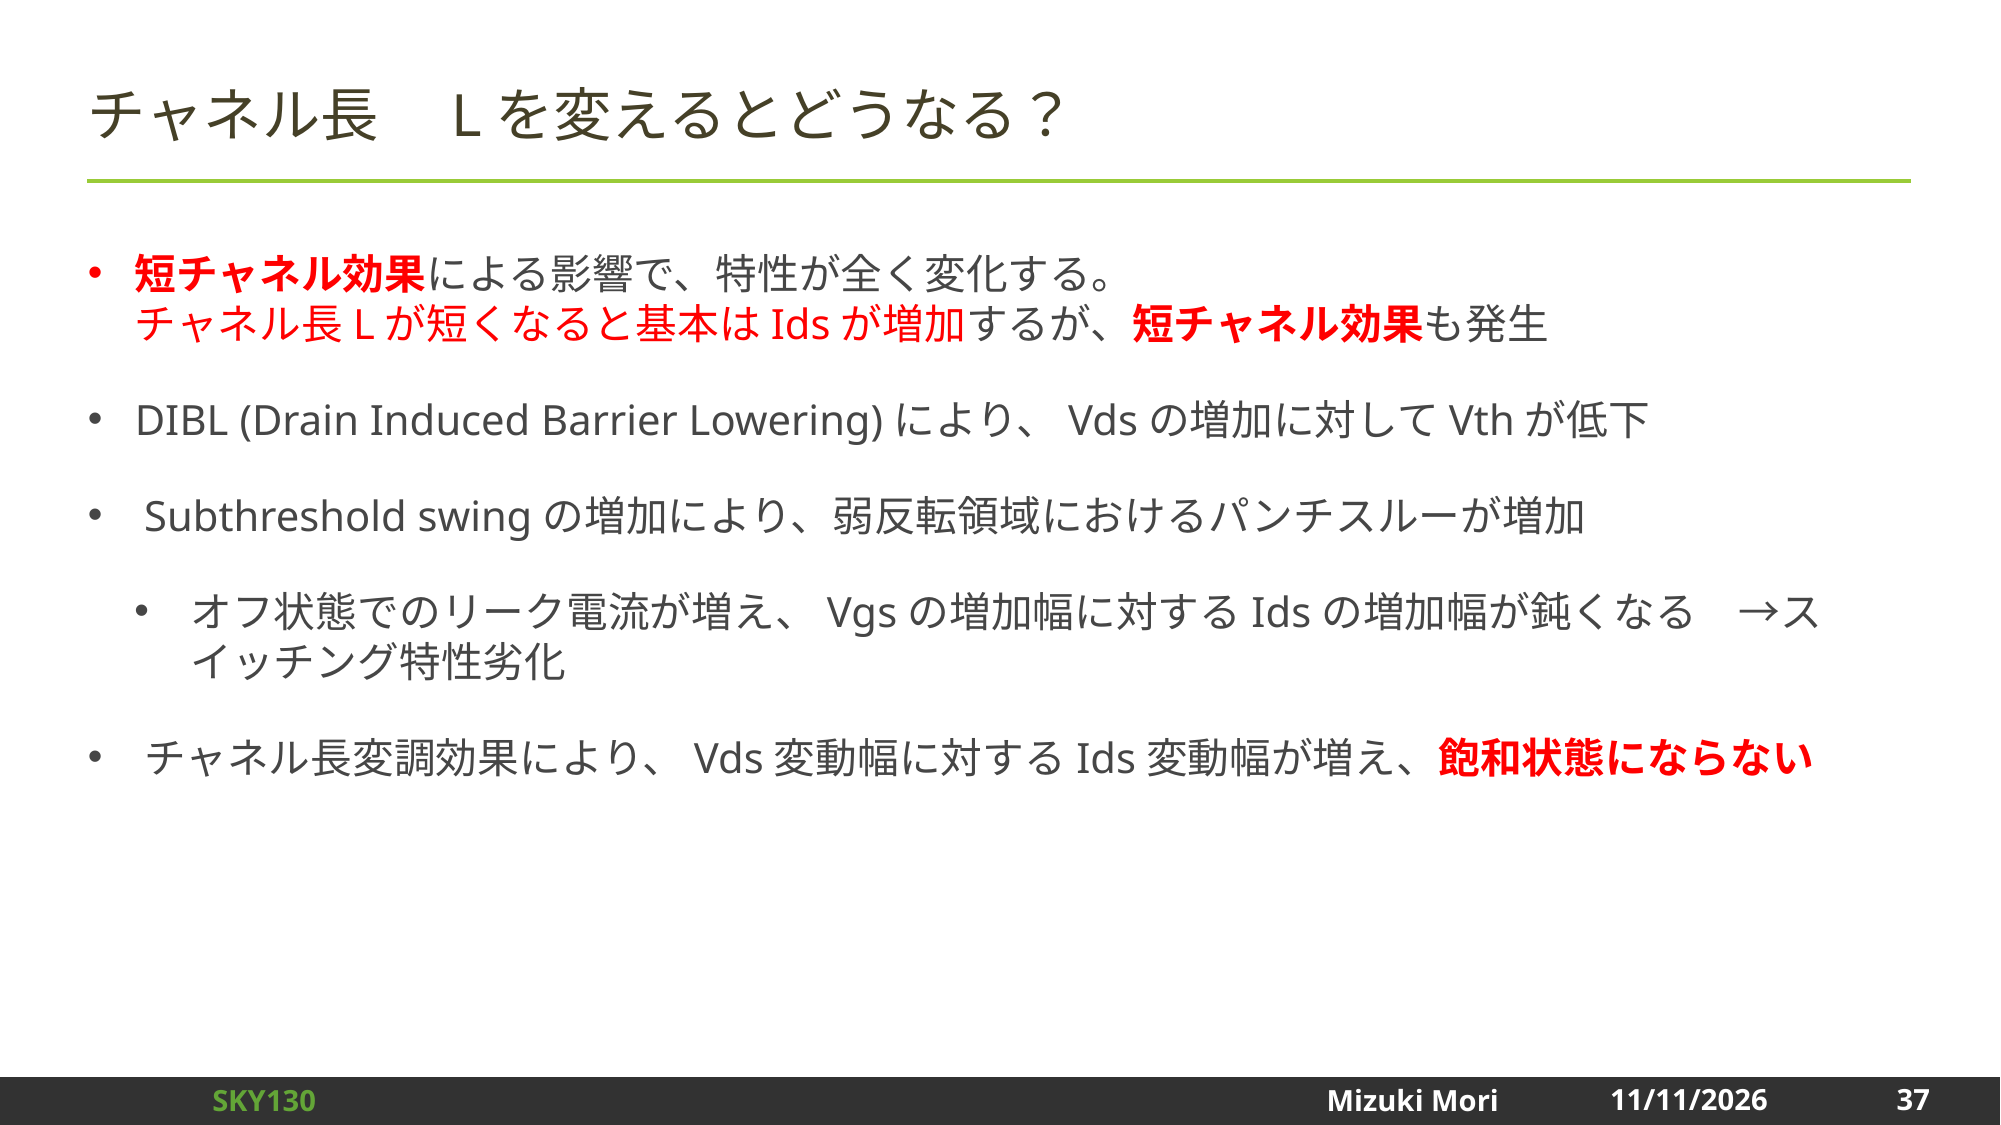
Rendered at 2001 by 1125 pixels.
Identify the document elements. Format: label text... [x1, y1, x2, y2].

picture [0, 1077, 1550, 1125]
title チャネル長 Lを変えるとどうなる？ [72, 70, 1912, 163]
list 短チャネル効果による影響で、特性が全く変化する。 チャネル長Lが短くなると基本はIdsが増加するが、短チャネル効果も発生 DIBL (Drain Induced Barrier Lowering)により、Vdsの増加に対してVthが低下 Subthreshold swingの増加により、弱反転領域におけるパンチスルーが増加 オフ状態でのリーク電流が増え、Vgsの増加幅に対するIdsの増加幅が鈍くなる →スイッチング特性劣化 チャネル長変調効果により、Vds変動幅に対するIds変動幅が増え、飽和状態にならない [72, 239, 1912, 995]
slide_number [1550, 1077, 1826, 1125]
slide_number 37 [1826, 1076, 2000, 1125]
